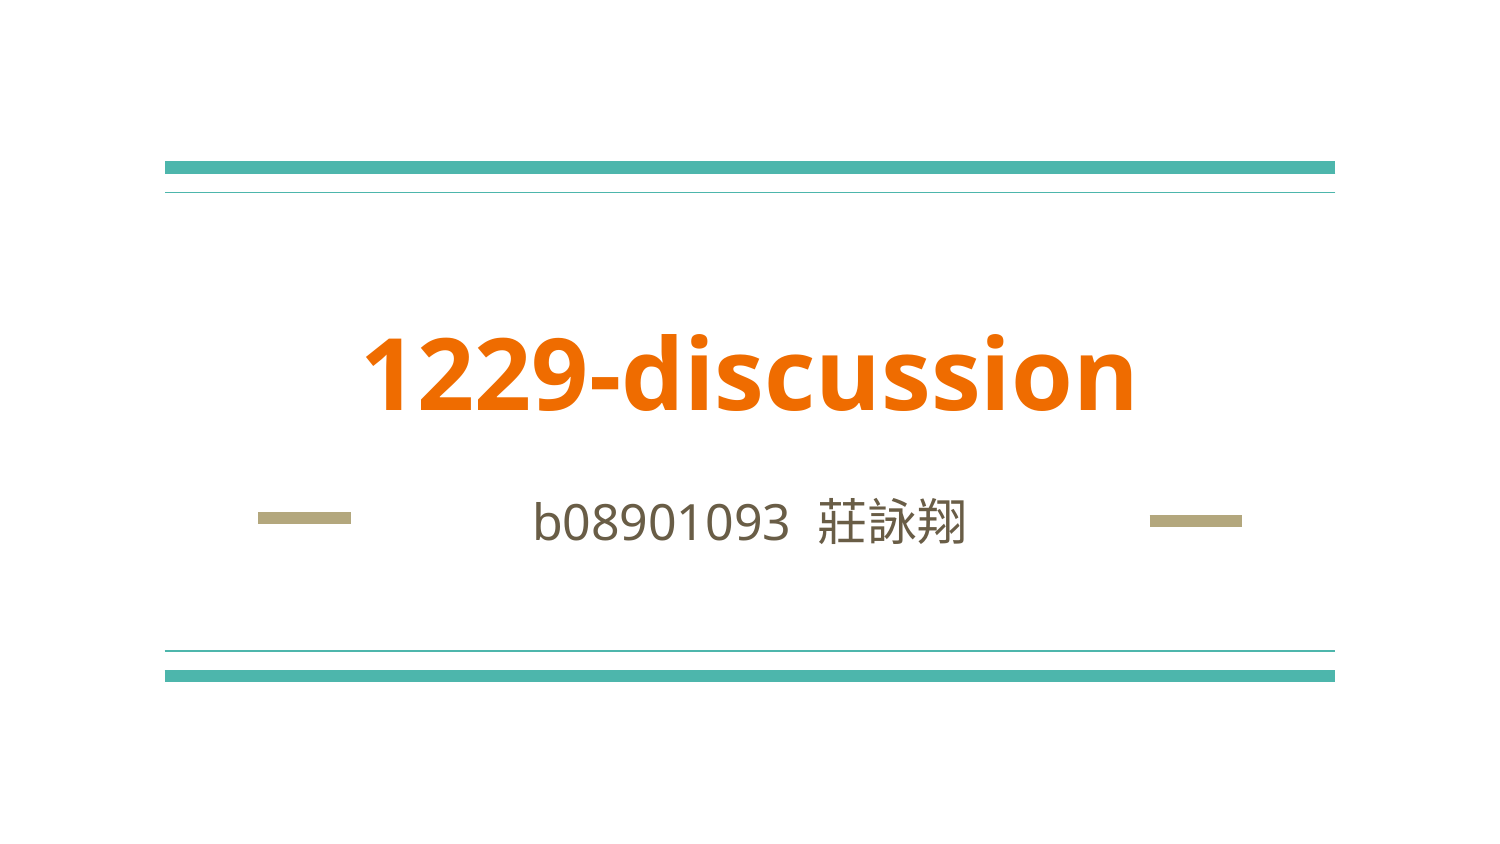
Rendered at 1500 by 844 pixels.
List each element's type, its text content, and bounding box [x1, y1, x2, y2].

title 1229-discussion [164, 287, 1336, 456]
subtitle b08901093 莊詠翔 [350, 467, 1150, 598]
